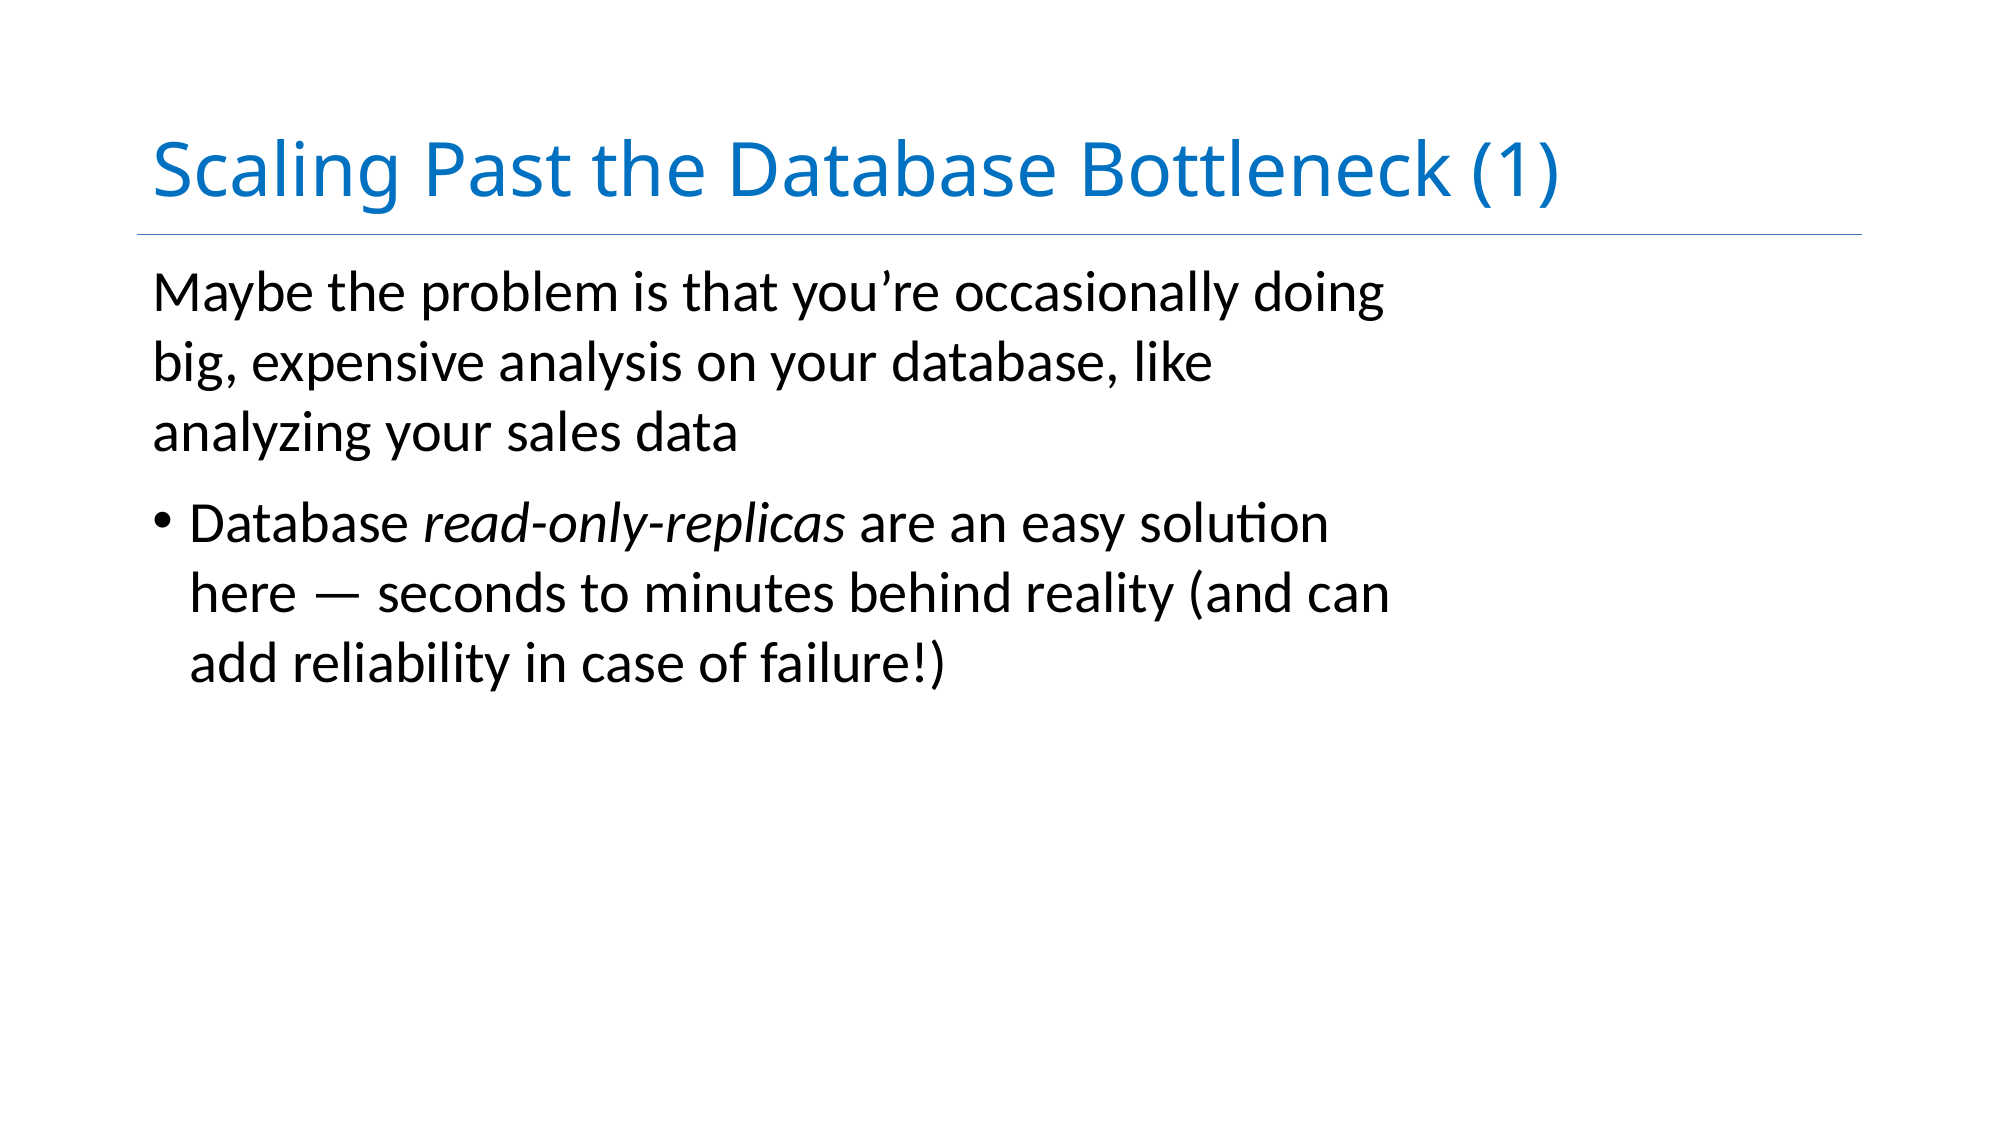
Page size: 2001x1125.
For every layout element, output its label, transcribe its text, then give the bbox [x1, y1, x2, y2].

title Scaling Past the Database Bottleneck (1) [137, 3, 1863, 221]
list Maybe the problem is that you’re occasionally doing big, expensive analysis on your database, like analyzing your sales data Database read-only-replicas are an easy solution here — seconds to minutes behind reality (and can add reliability in case of failure!) [137, 246, 1432, 960]
